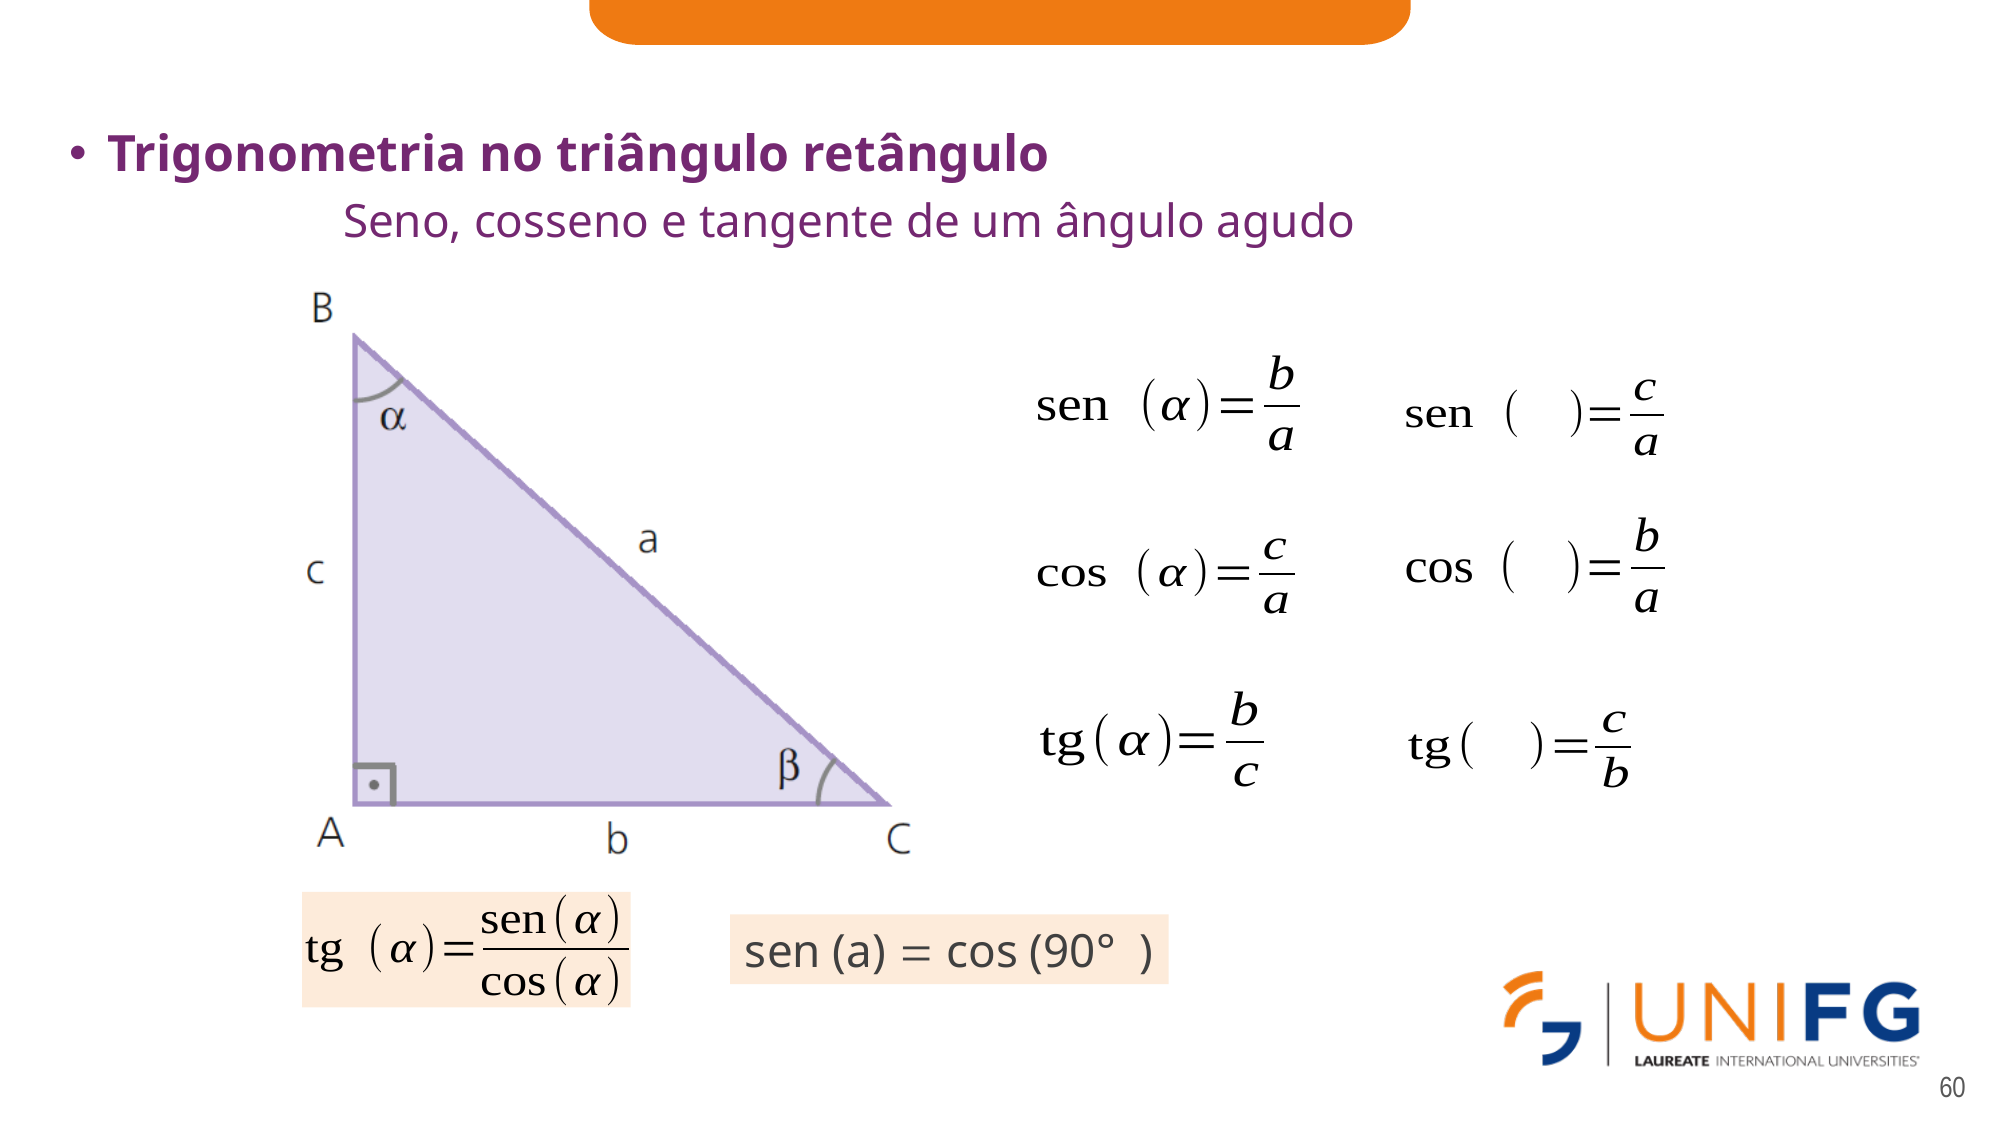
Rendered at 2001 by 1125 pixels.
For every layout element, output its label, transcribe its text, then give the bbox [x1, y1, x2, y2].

picture [306, 289, 915, 859]
picture [1494, 1019, 1928, 1074]
text_box Seno, cosseno e tangente de um ângulo agudo [328, 184, 1483, 255]
list Trigonometria no triângulo retângulo [55, 120, 1945, 1019]
